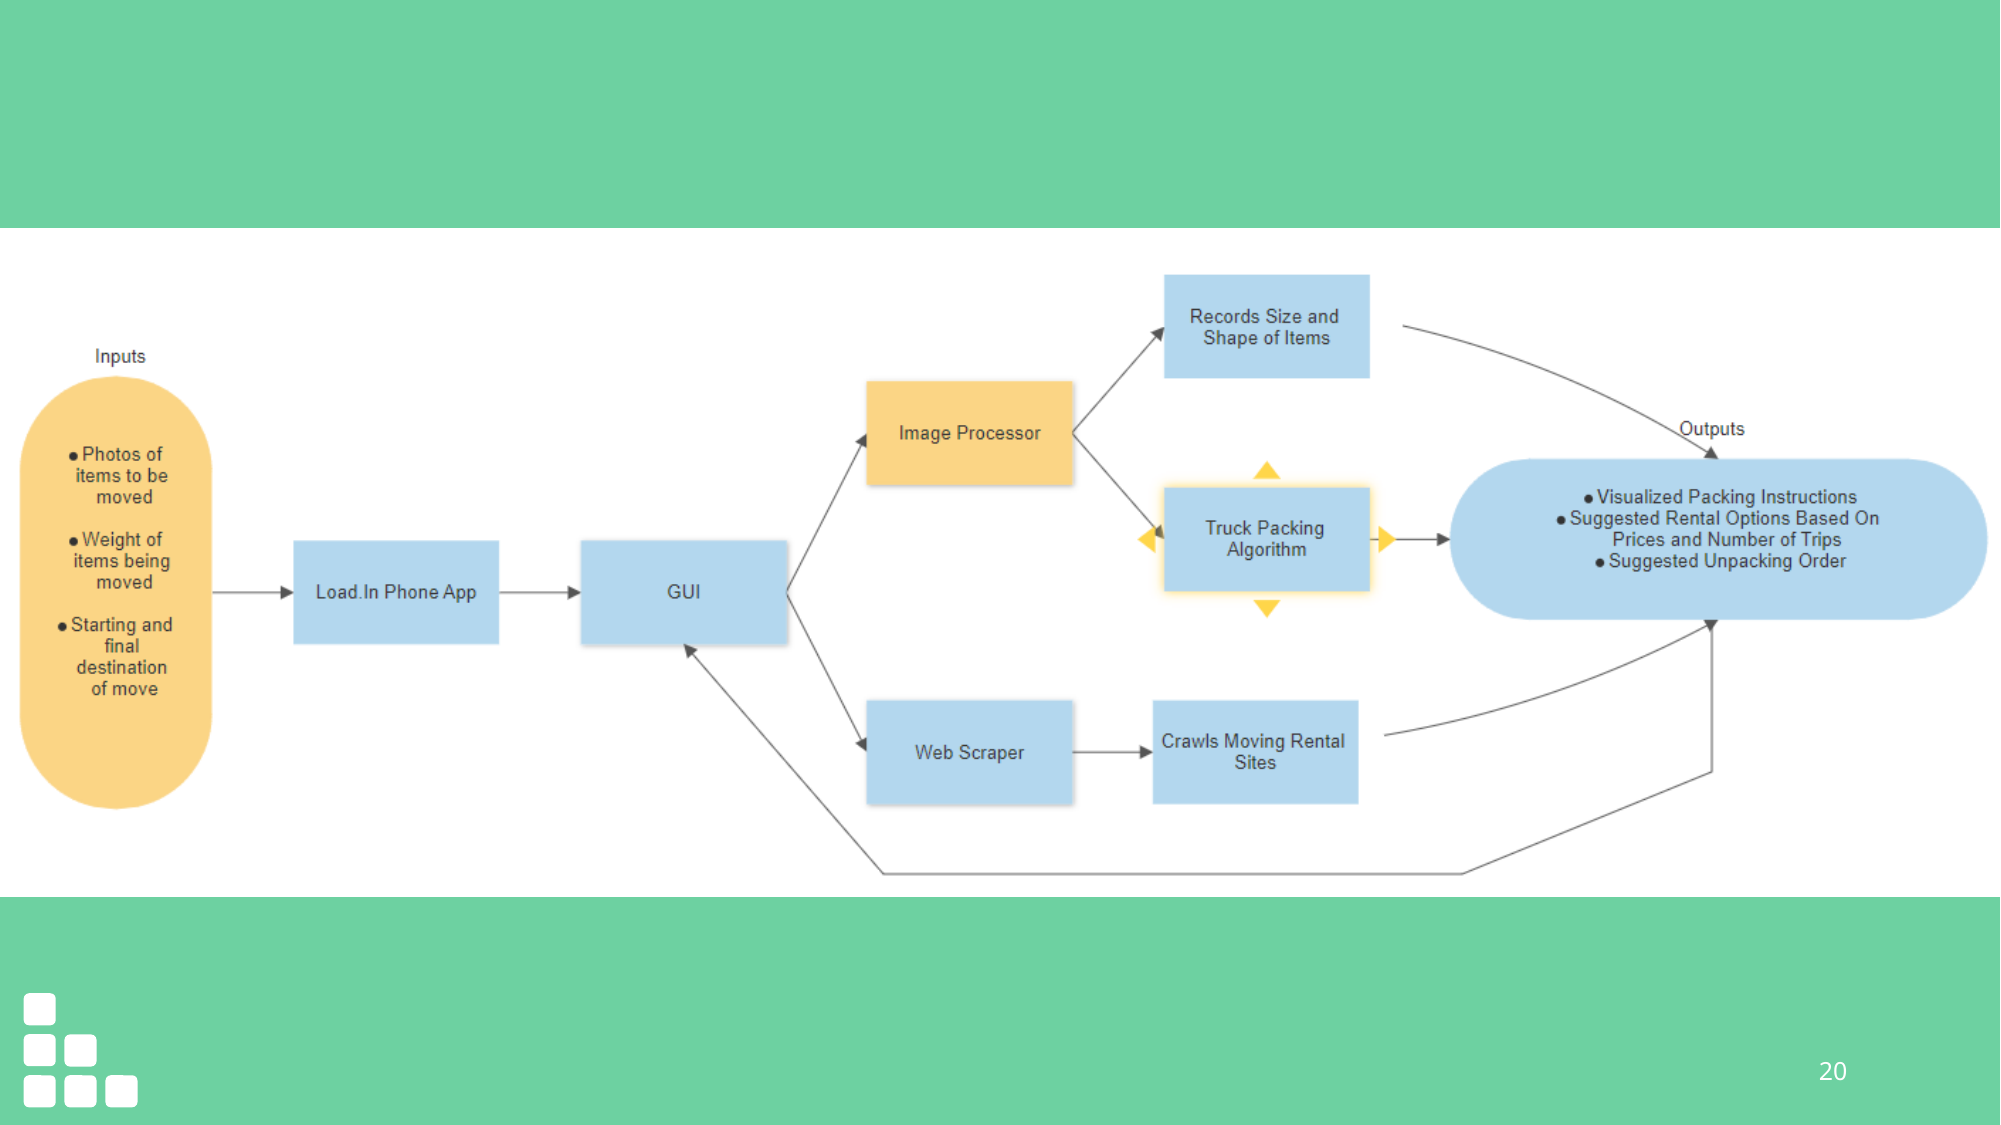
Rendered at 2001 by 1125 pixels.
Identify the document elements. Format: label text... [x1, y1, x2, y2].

slide_number 20 [1412, 1042, 1863, 1103]
picture [0, 228, 2000, 897]
